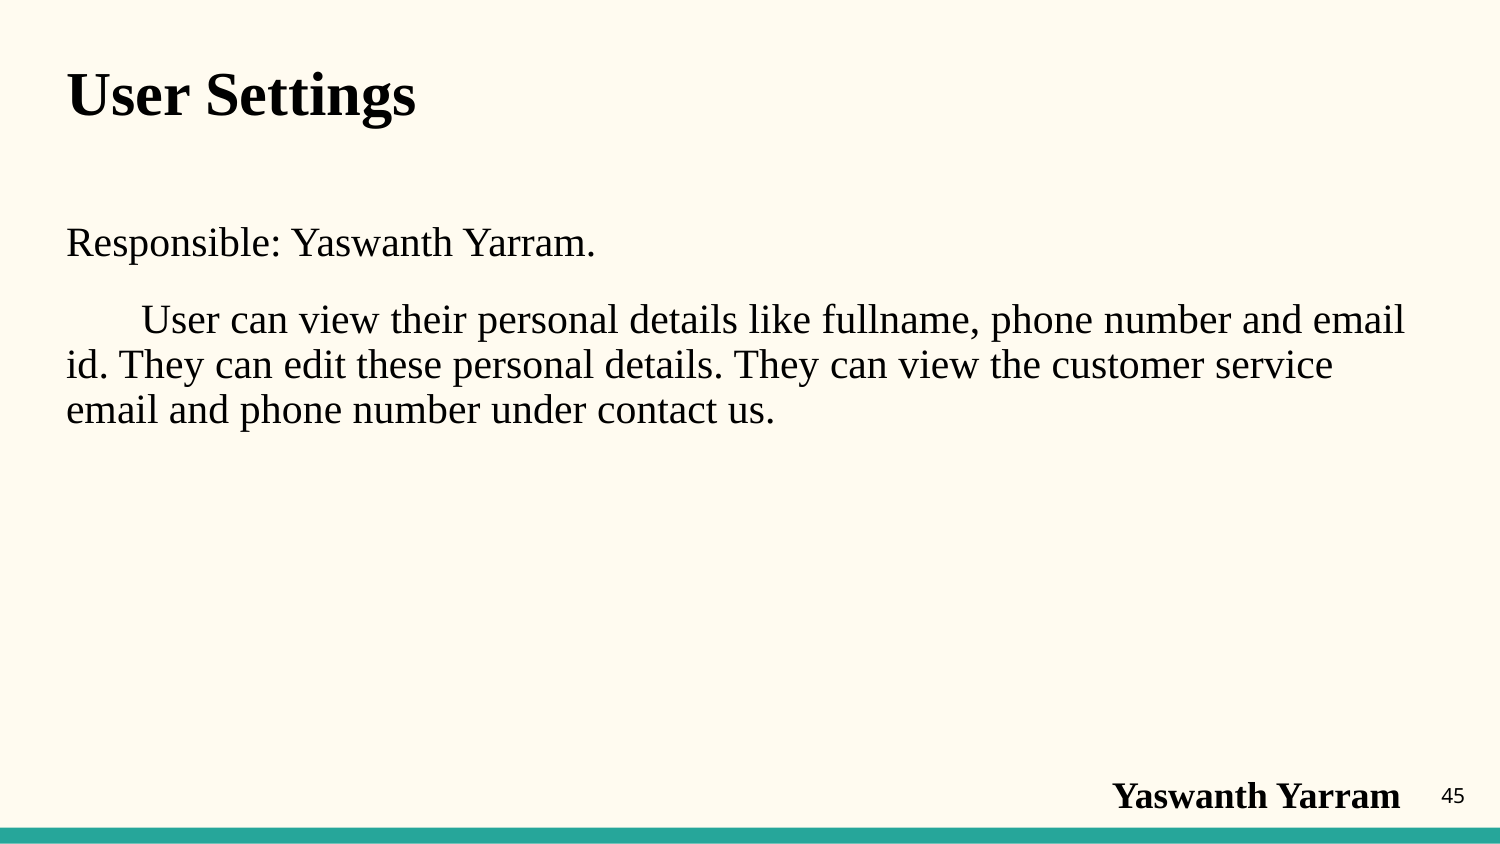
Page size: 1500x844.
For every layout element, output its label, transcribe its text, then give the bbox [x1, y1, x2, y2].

list Yaswanth Yarram [1096, 749, 1422, 801]
slide_number ‹#› [1389, 764, 1480, 830]
list Responsible: Yaswanth Yarram. User can view their personal details like fullname, phone number and email id. They can edit these personal details. They can view the customer service email and phone number under contact us. [51, 192, 1449, 750]
title User Settings [51, 46, 1449, 148]
